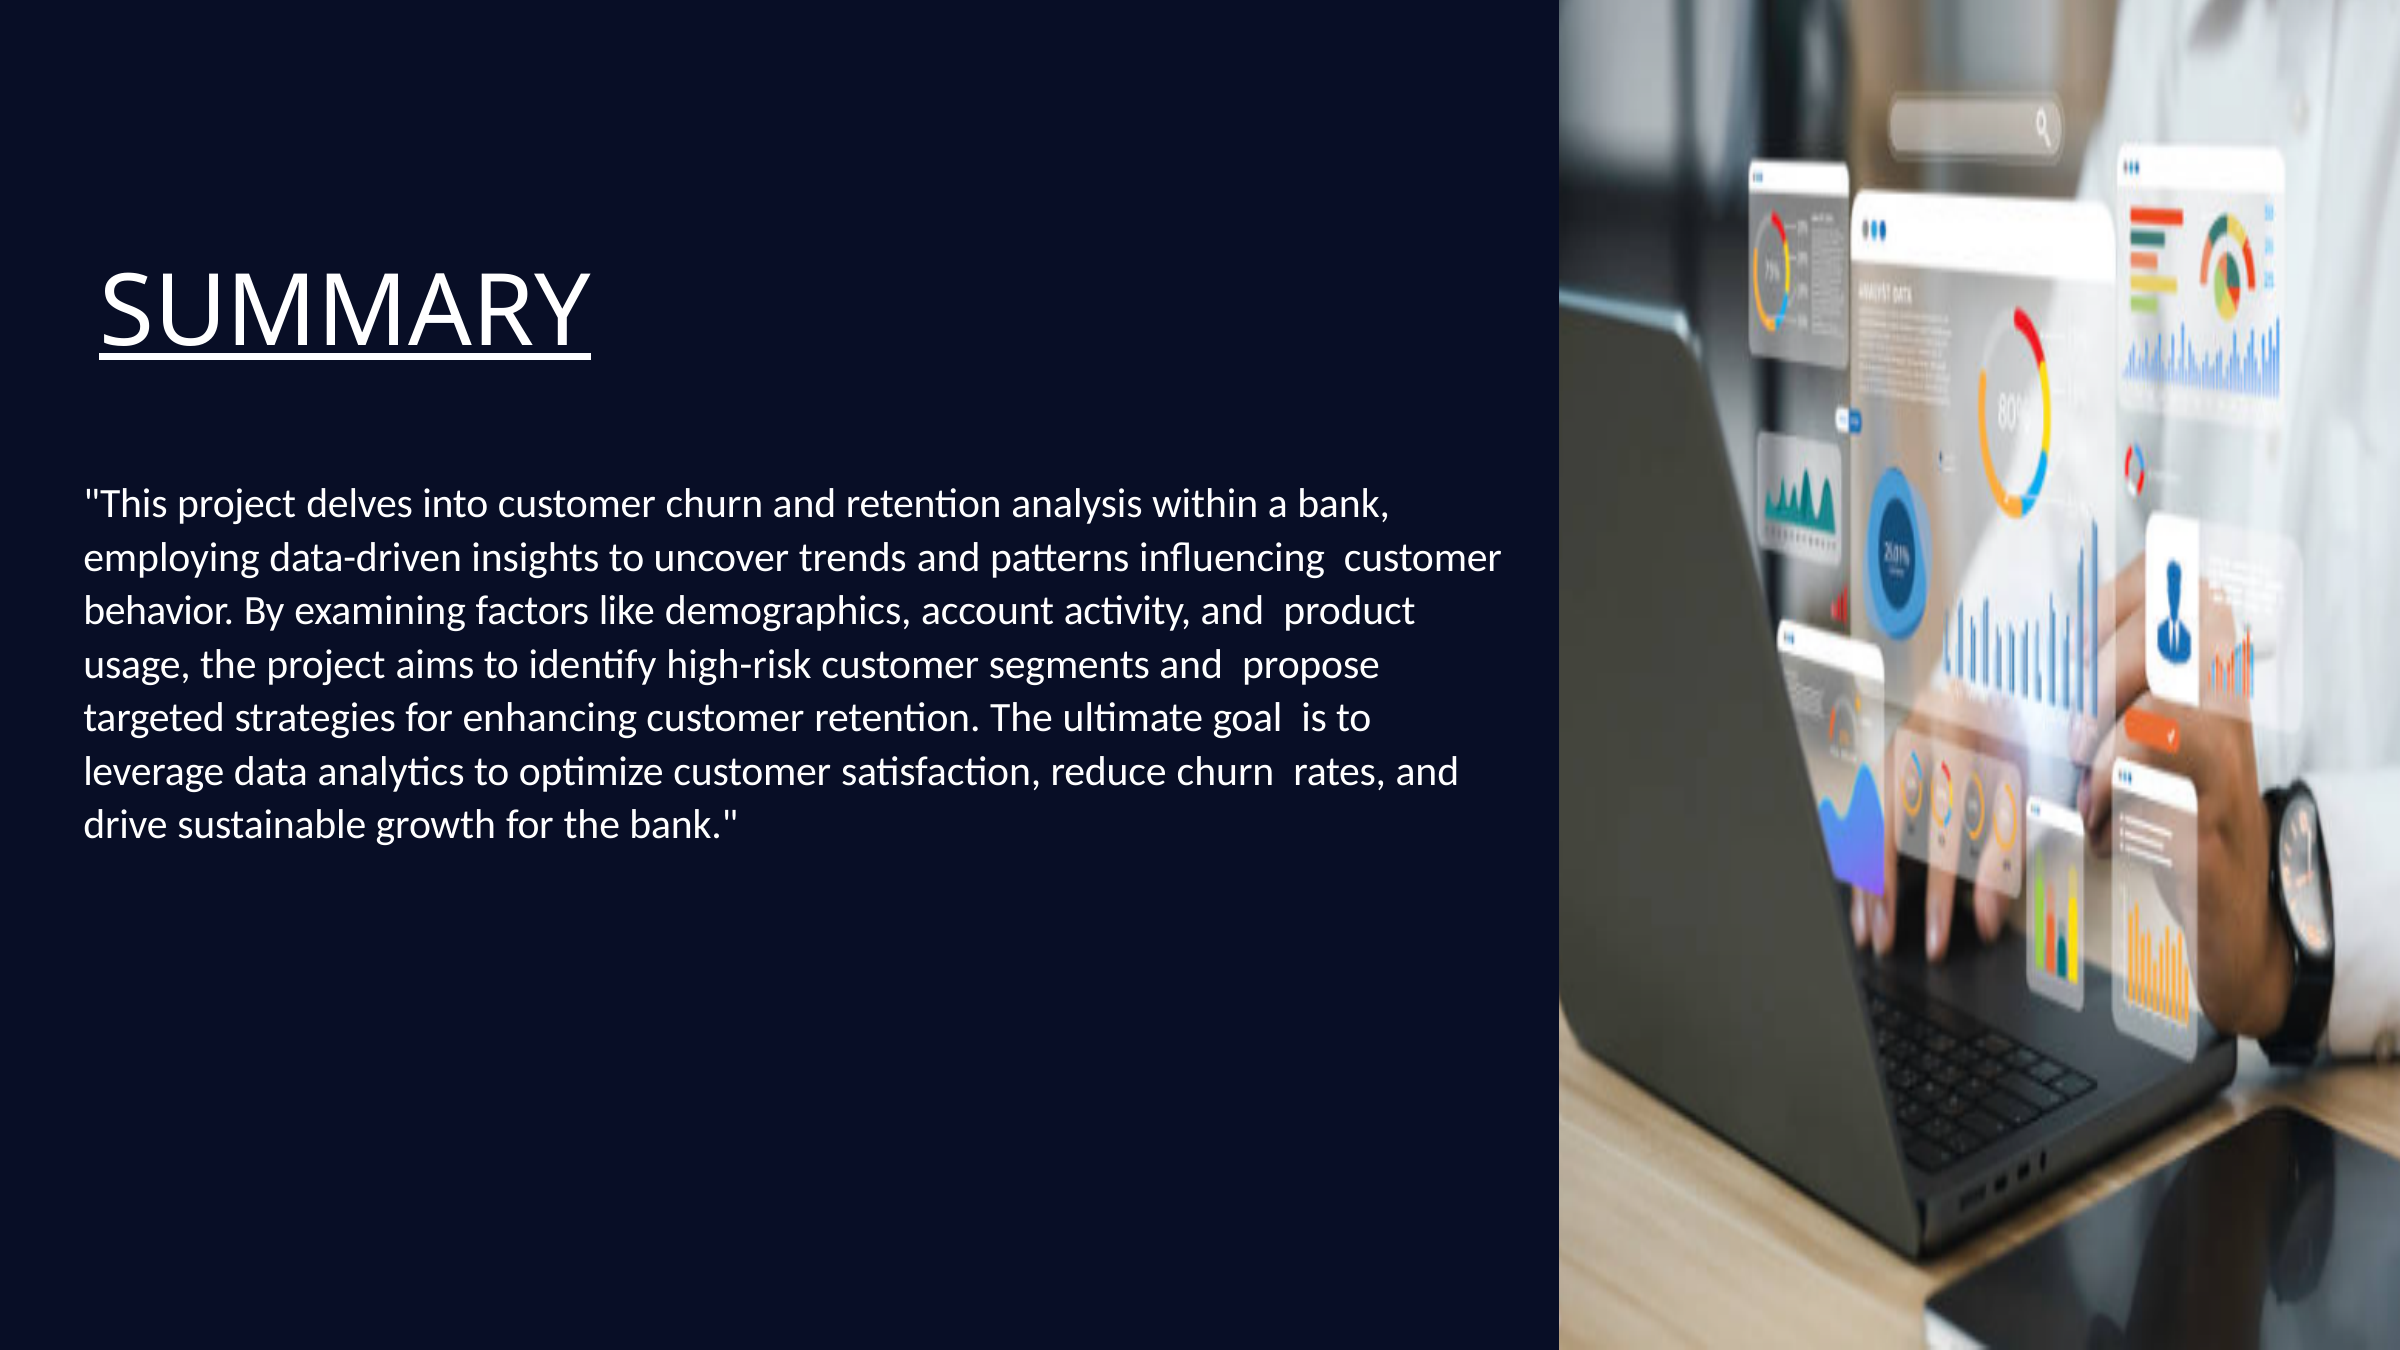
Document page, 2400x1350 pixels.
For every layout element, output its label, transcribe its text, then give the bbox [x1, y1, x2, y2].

picture [1559, 0, 2400, 1350]
text_box "This project delves into customer churn and retention analysis within a bank, employing data-driven insights to uncover trends and patterns influencing customer behavior. By examining factors like demographics, account activity, and product usage, the project aims to identify high-risk customer segments and propose targeted strategies for enhancing customer retention. The ultimate goal is to leverage data analytics to optimize customer satisfaction, reduce churn rates, and drive sustainable growth for the bank." [66, 465, 1524, 907]
text_box [0, 0, 1559, 1350]
text_box SUMMARY [84, 200, 903, 427]
